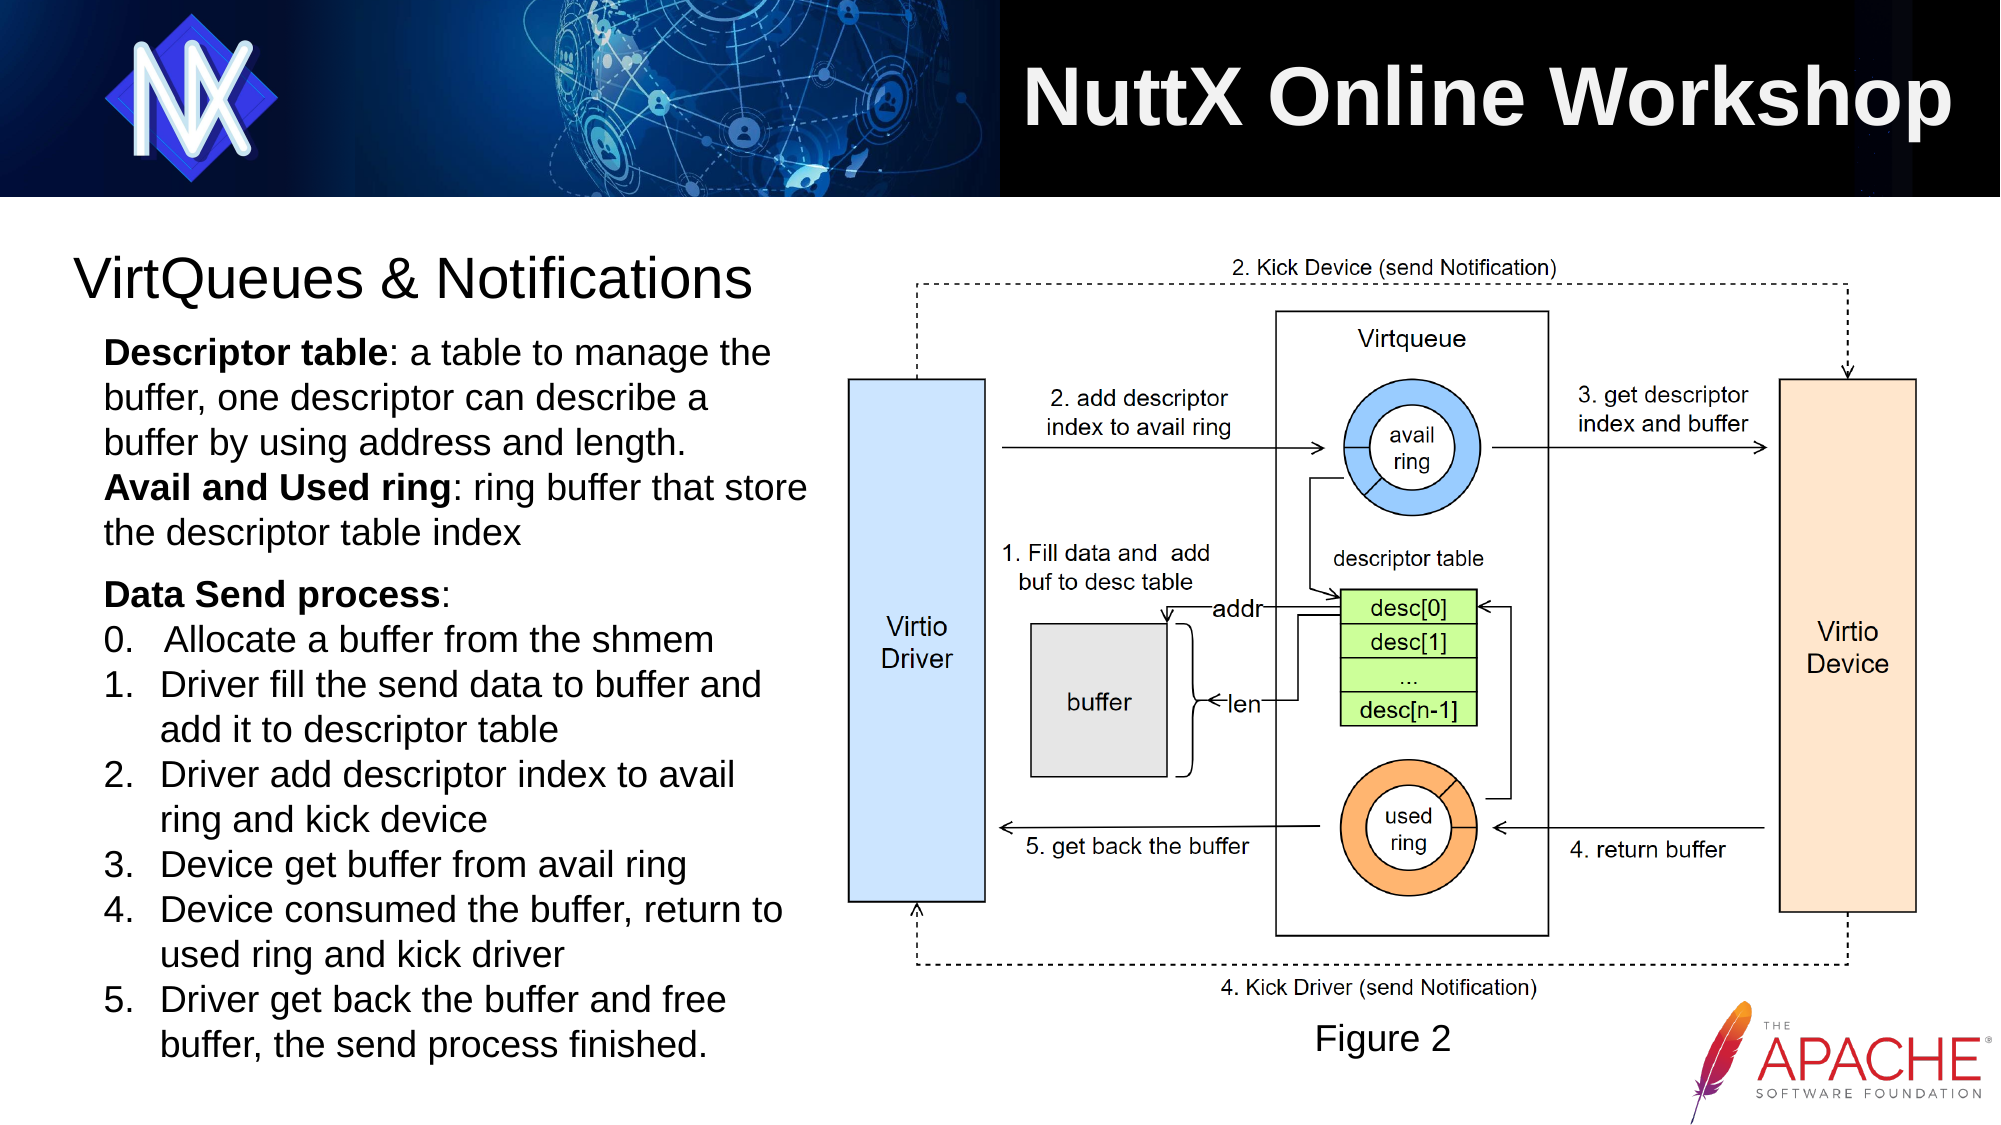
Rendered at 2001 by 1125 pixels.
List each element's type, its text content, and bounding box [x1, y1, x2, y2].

text_box NuttX Online Workshop [1007, 208, 2000, 316]
text_box Figure 2 [1299, 1018, 1467, 1067]
text_box Data Send process: 0. Allocate a buffer from the shmem Driver fill the send data to buffer and add it to descriptor table Driver add descriptor index to avail ring and kick device Device get buffer from avail ring Device consumed the buffer, return to used ring and kick driver Driver get back the buffer and free buffer, the send process finished. [88, 563, 815, 1073]
text_box Descriptor table: a table to manage the buffer, one descriptor can describe a buffer by using address and length. Avail and Used ring: ring buffer that store the descriptor table index [88, 320, 818, 561]
text_box VirtQueues & Notifications [58, 208, 913, 318]
picture [823, 242, 2000, 1125]
picture [0, 0, 2000, 198]
